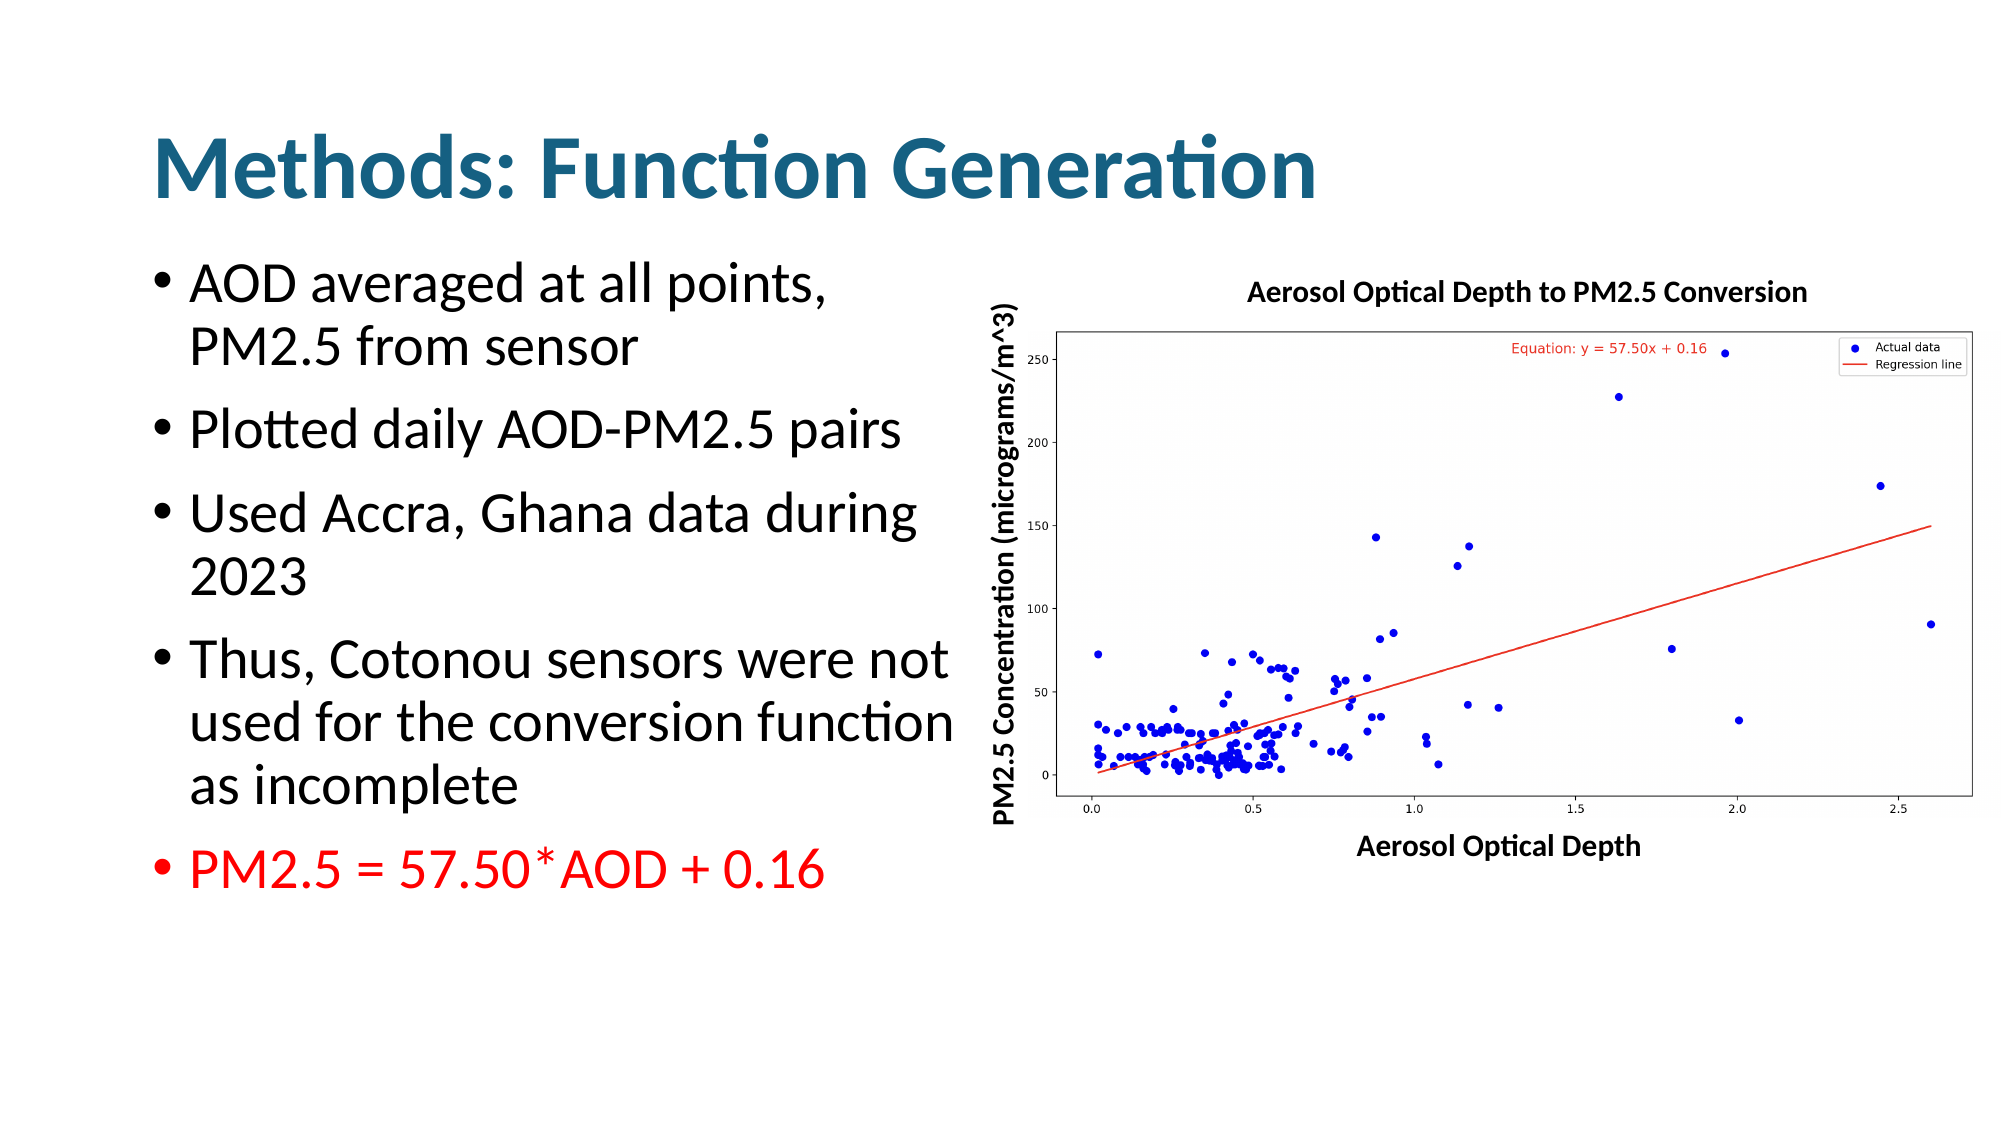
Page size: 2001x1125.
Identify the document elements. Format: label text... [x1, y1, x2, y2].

text_box PM2.5 Concentration (micrograms/m^3) [975, 287, 1028, 841]
text_box Aerosol Optical Depth [1341, 819, 1658, 870]
list AOD averaged at all points, PM2.5 from sensor Plotted daily AOD-PM2.5 pairs Used Accra, Ghana data during 2023 Thus, Cotonou sensors were not used for the conversion function as incomplete PM2.5 = 57.50*AOD + 0.16 [137, 244, 972, 1066]
title Methods: Function Generation [137, 59, 1863, 278]
text_box Aerosol Optical Depth to PM2.5 Conversion [1232, 264, 1824, 317]
picture [1027, 331, 2001, 819]
